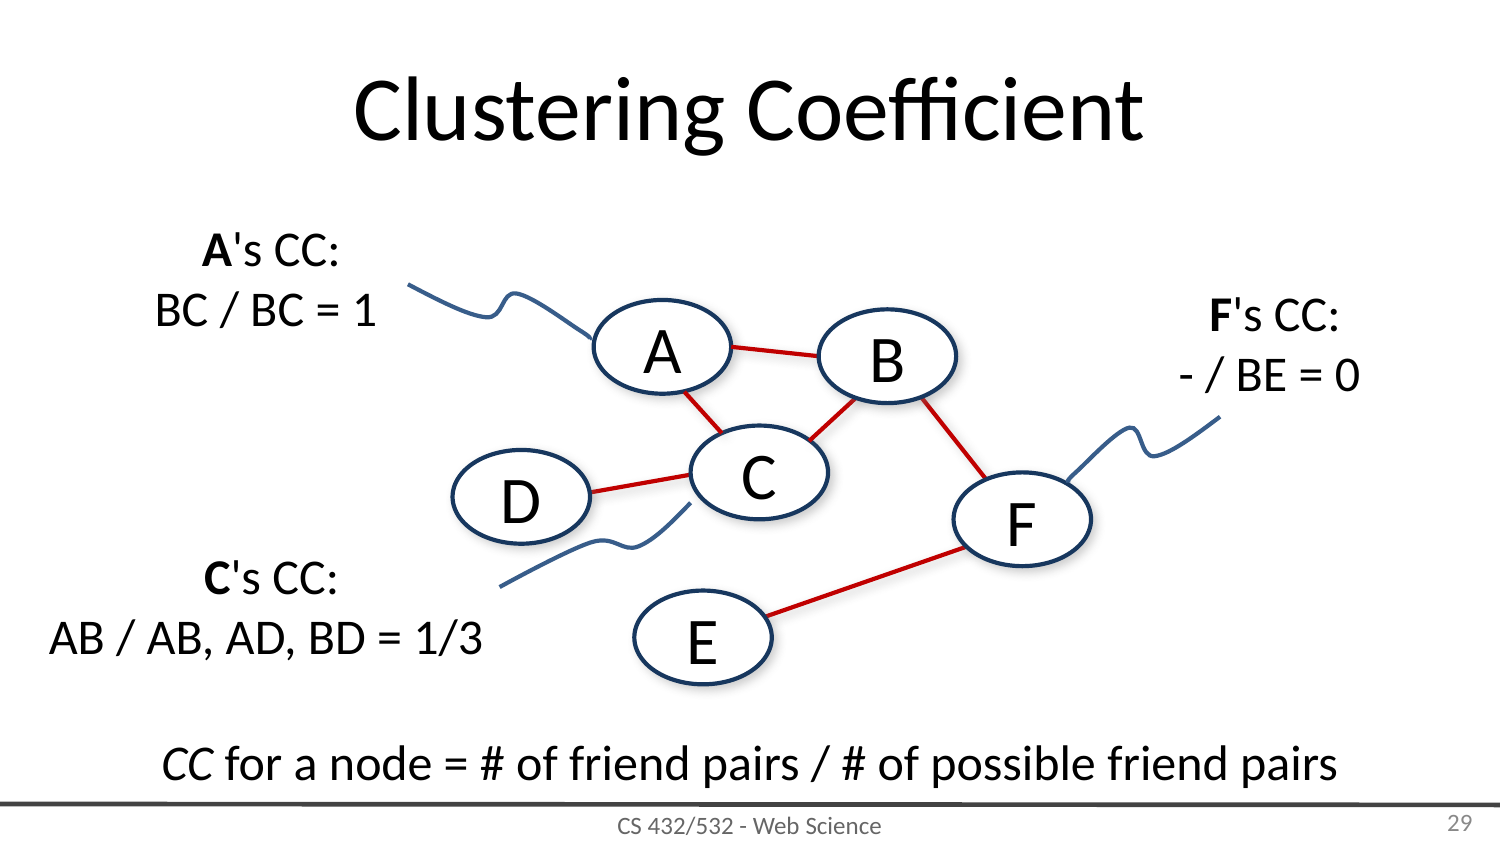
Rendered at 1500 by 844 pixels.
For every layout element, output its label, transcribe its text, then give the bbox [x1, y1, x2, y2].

text_box E [666, 590, 772, 685]
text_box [684, 391, 723, 434]
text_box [98, 209, 591, 340]
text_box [1067, 273, 1418, 483]
text_box F [953, 472, 1092, 567]
slide_number ‹#› [1137, 798, 1488, 844]
text_box C [690, 425, 829, 520]
text_box A [593, 299, 732, 394]
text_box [32, 502, 691, 668]
title Clustering Coefficient [75, 33, 1425, 175]
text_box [759, 543, 976, 619]
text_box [730, 346, 819, 357]
text_box CC for a node = # of friend pairs / # of possible friend pairs [137, 723, 1363, 780]
text_box B [819, 309, 957, 404]
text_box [551, 472, 704, 500]
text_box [808, 391, 863, 442]
text_box D [452, 449, 578, 501]
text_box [912, 385, 1001, 498]
